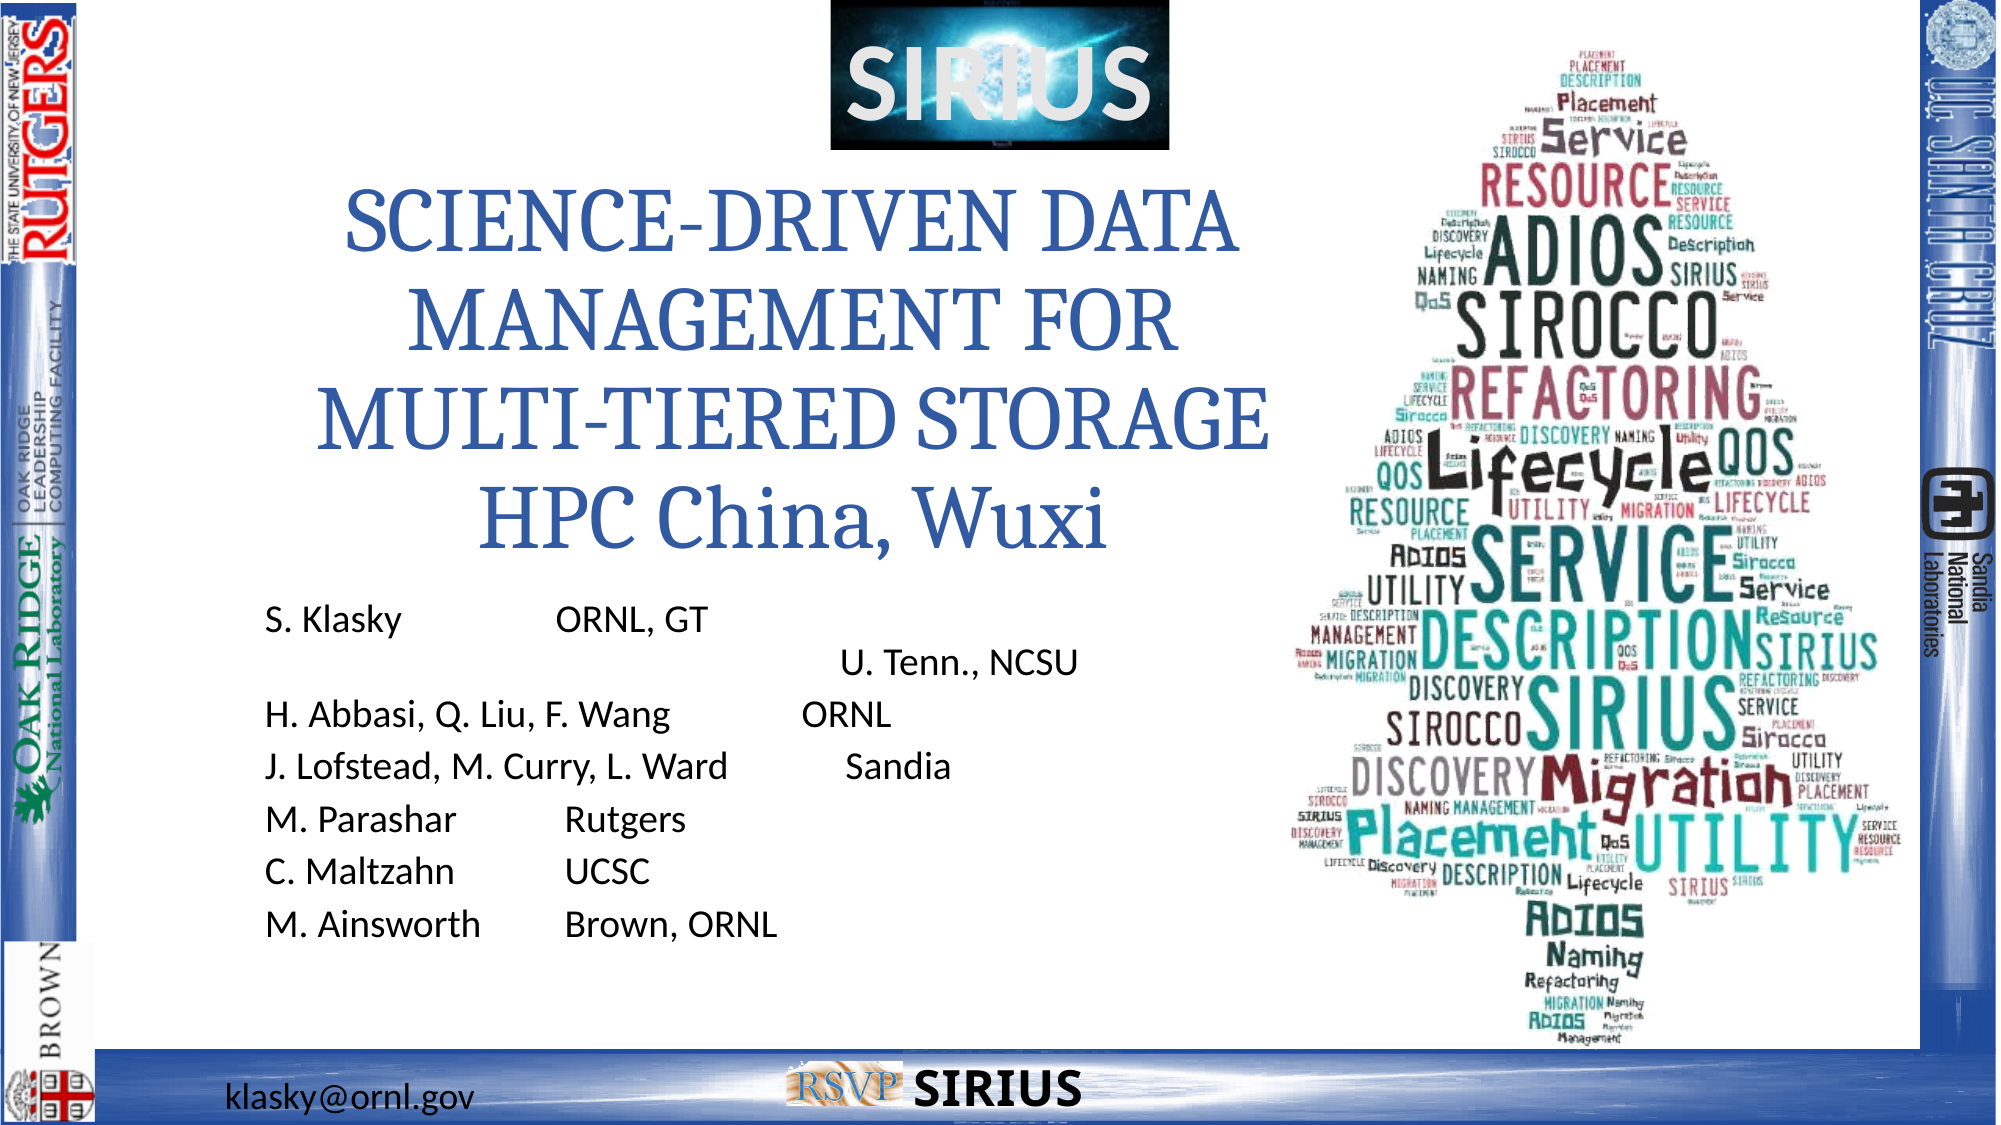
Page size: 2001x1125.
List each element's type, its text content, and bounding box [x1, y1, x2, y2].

picture [5, 942, 94, 1121]
picture [951, 58, 972, 82]
picture [874, 41, 883, 47]
picture [951, 92, 965, 103]
picture [830, 0, 1170, 103]
subtitle S. Klasky ORNL, GT U. Tenn., NCSU H. Abbasi, Q. Liu, F. Wang ORNL J. Lofstead, M. Curry, L. Ward Sandia M. Parashar Rutgers C. Maltzahn UCSC M. Ainsworth Brown, ORNL [249, 590, 1276, 956]
title SCIENCE-DRIVEN DATA MANAGEMENT FOR MULTI-TIERED STORAGE HPC China, Wuxi [43, 103, 1276, 576]
picture [12, 301, 65, 824]
picture [786, 1061, 903, 1106]
picture [1276, 0, 1996, 1059]
picture [1, 4, 75, 275]
